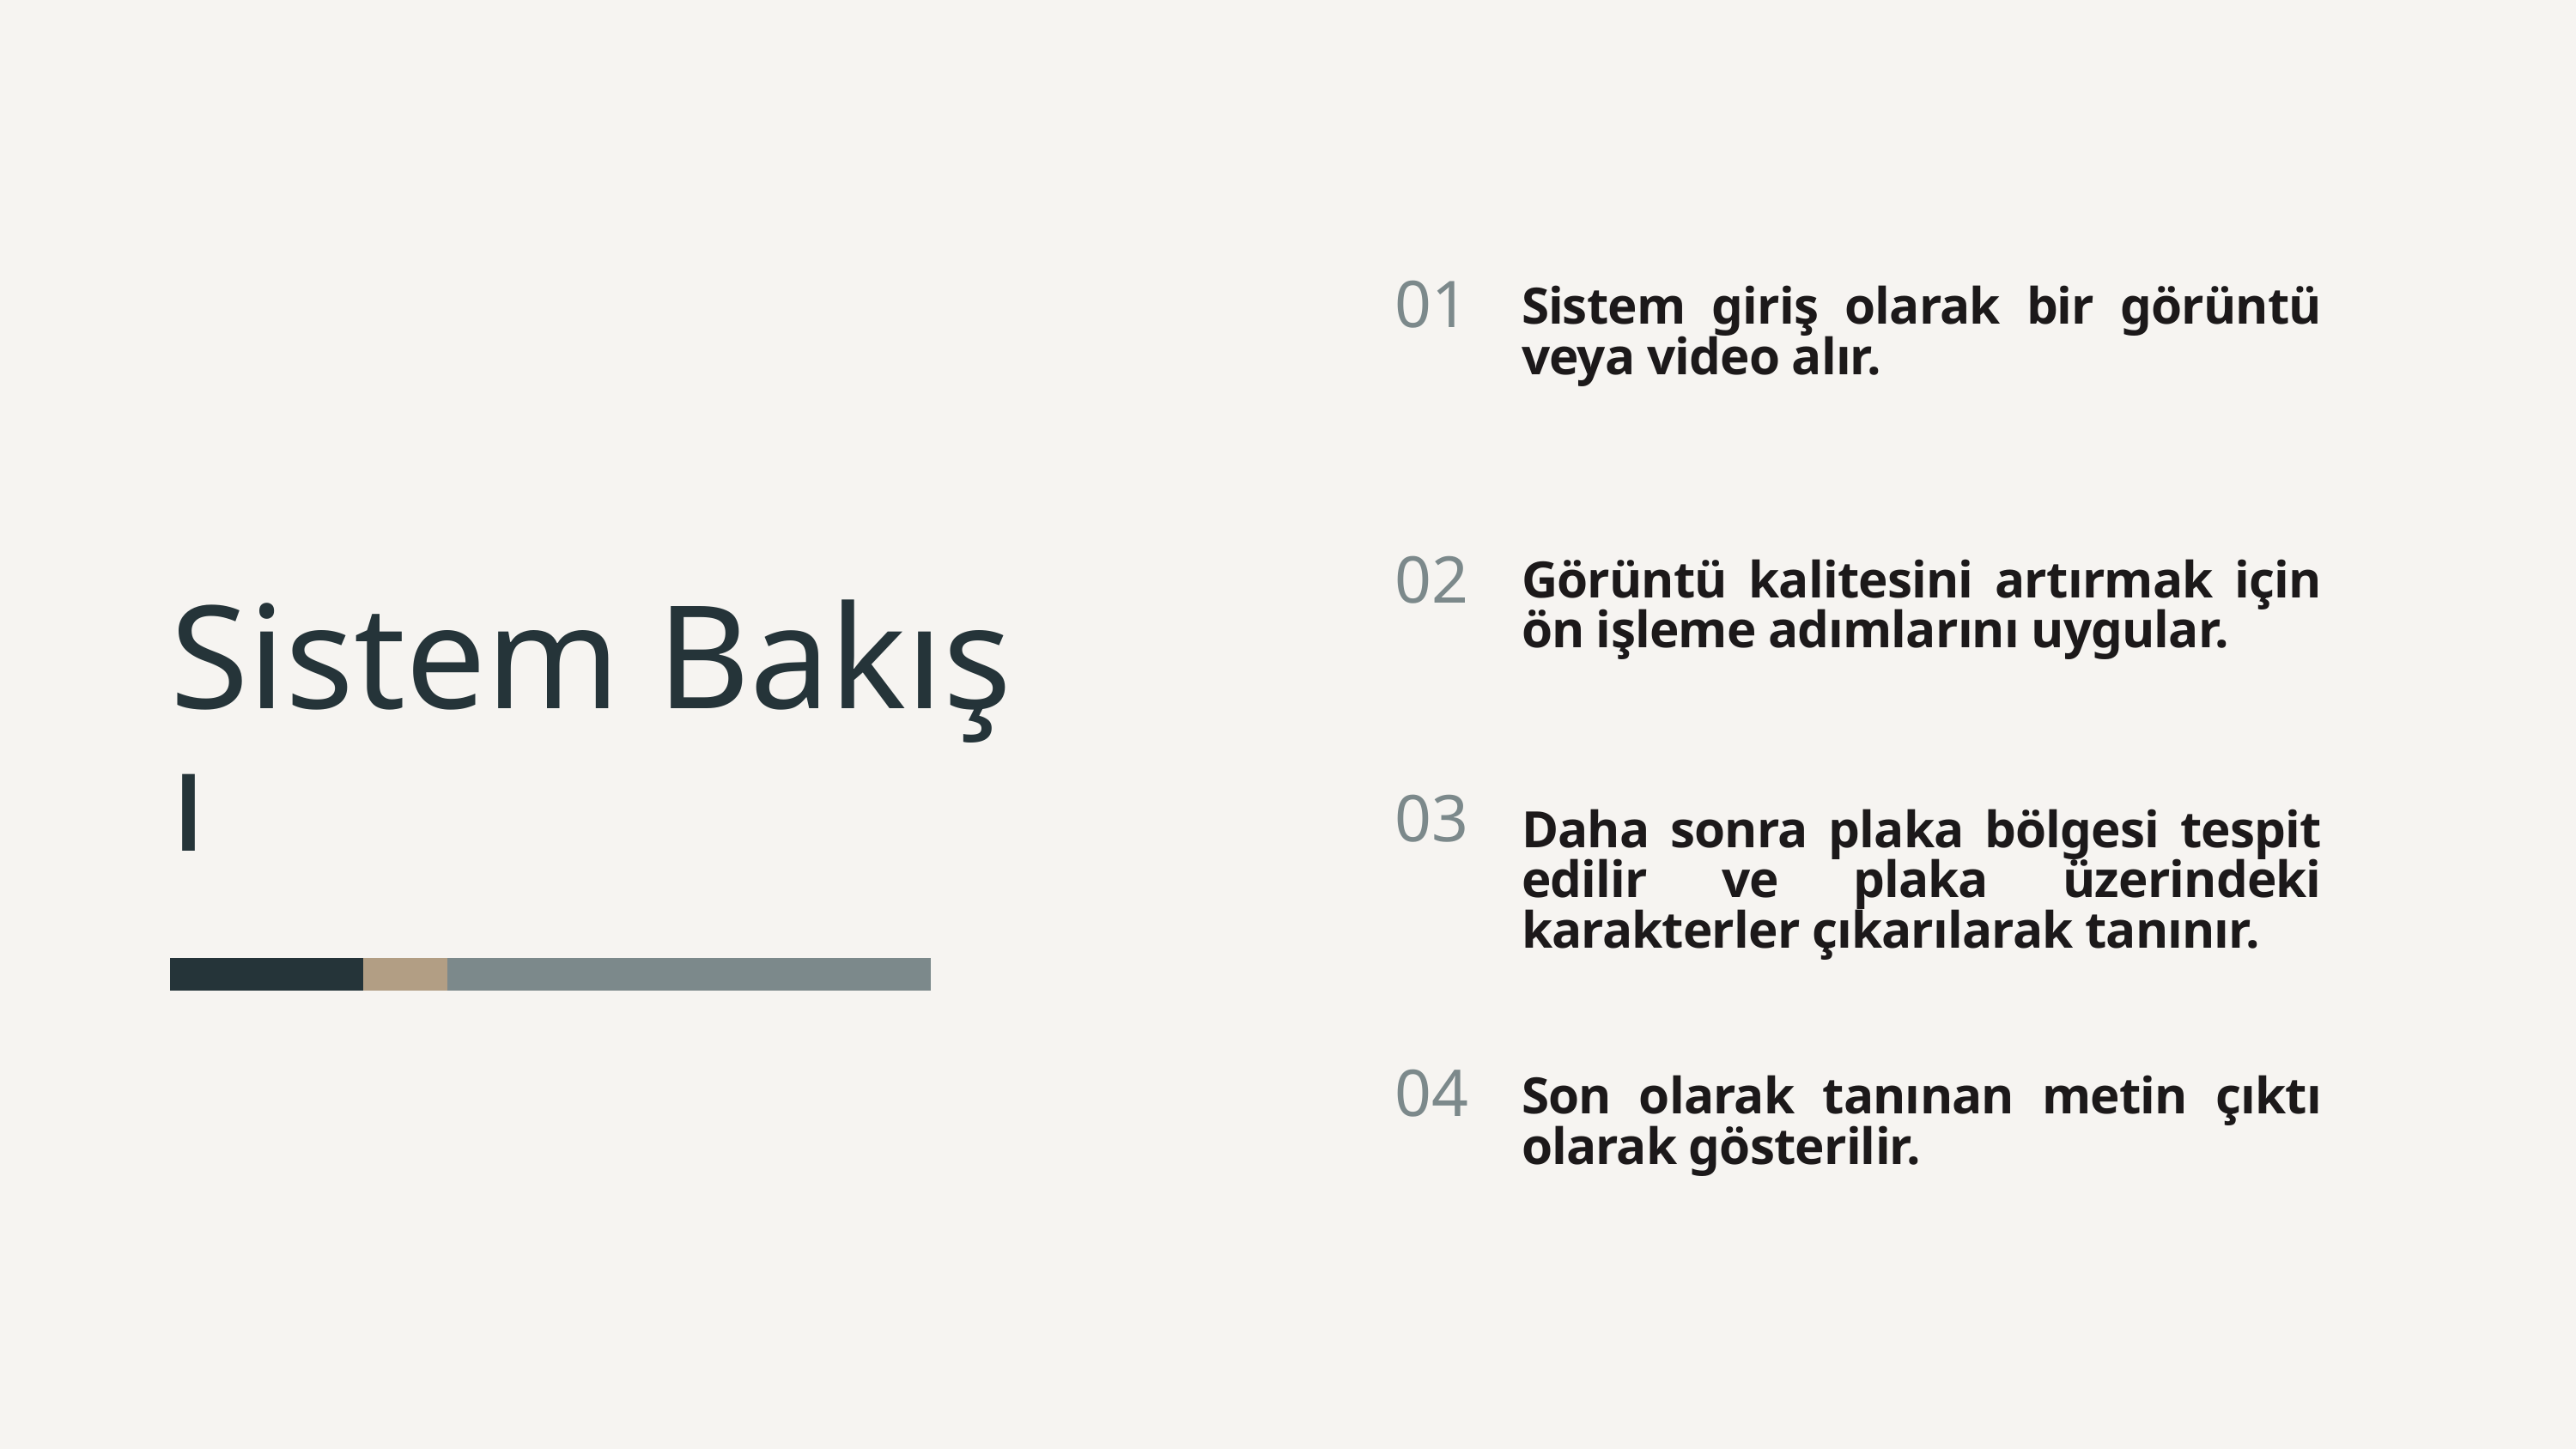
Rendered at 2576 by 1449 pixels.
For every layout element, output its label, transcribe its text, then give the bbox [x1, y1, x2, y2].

text_box Son olarak tanınan metin çıktı olarak gösterilir. [1522, 1023, 2321, 1174]
text_box 04 [1265, 1064, 1469, 1130]
text_box 01 [1265, 276, 1469, 341]
text_box Görüntü kalitesini artırmak için ön işleme adımlarını uygular. [1522, 507, 2321, 658]
text_box Sistem giriş olarak bir görüntü veya video alır. [1522, 234, 2321, 385]
text_box Sistem Bakışı [568, 593, 1024, 880]
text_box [534, 593, 568, 1355]
text_box 02 [1265, 551, 1469, 616]
text_box 03 [1265, 790, 1469, 855]
text_box Sistem Bakışı [170, 593, 533, 880]
text_box Daha sonra plaka bölgesi tespit edilir ve plaka üzerindeki karakterler çıkarılarak tanınır. [1522, 757, 2321, 958]
